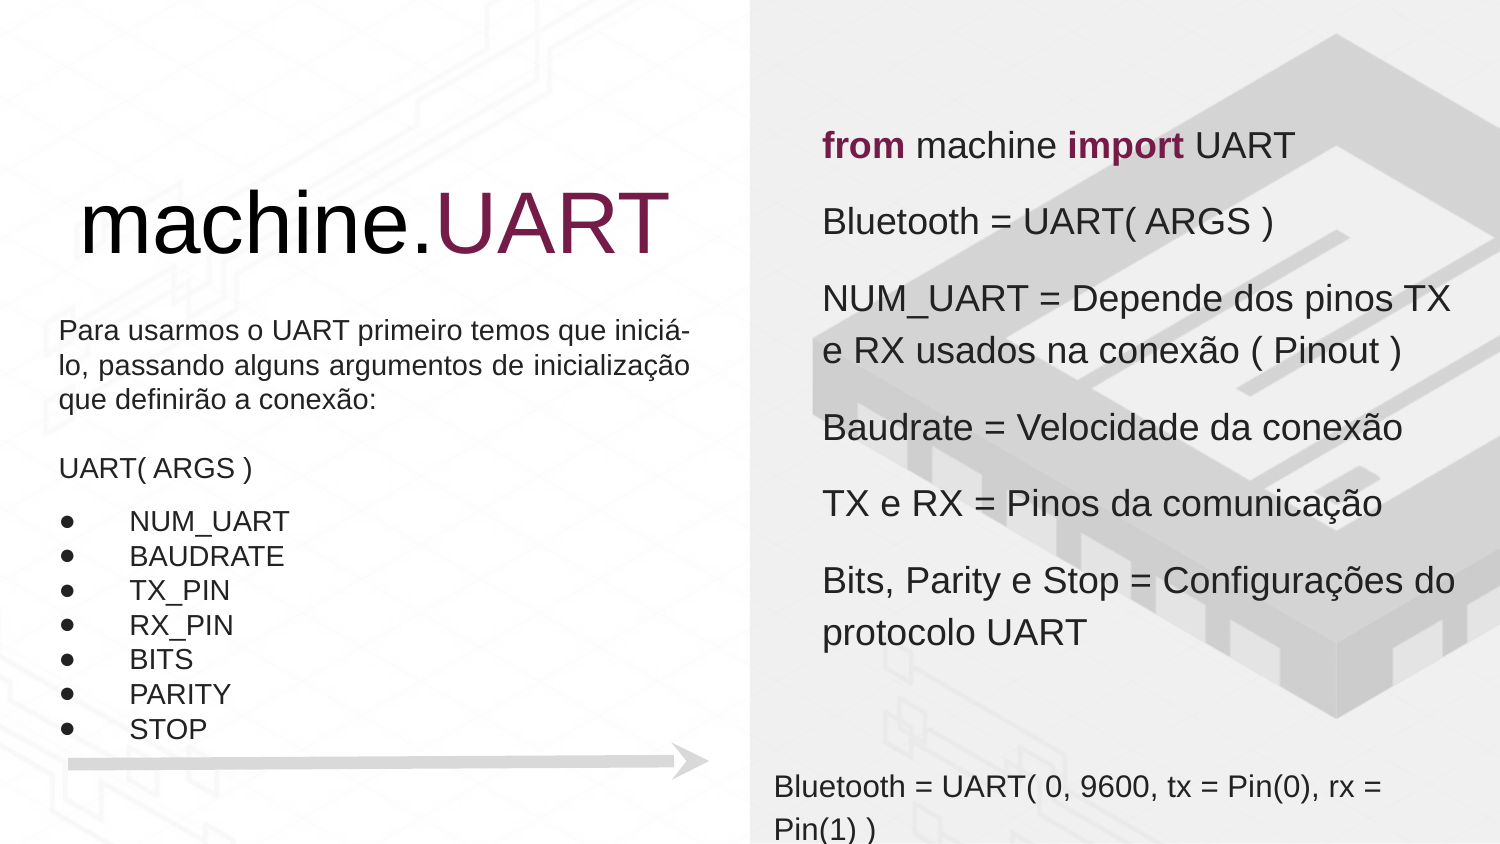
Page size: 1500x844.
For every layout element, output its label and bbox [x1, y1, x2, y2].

picture [0, 0, 1500, 844]
text_box [67, 760, 710, 765]
